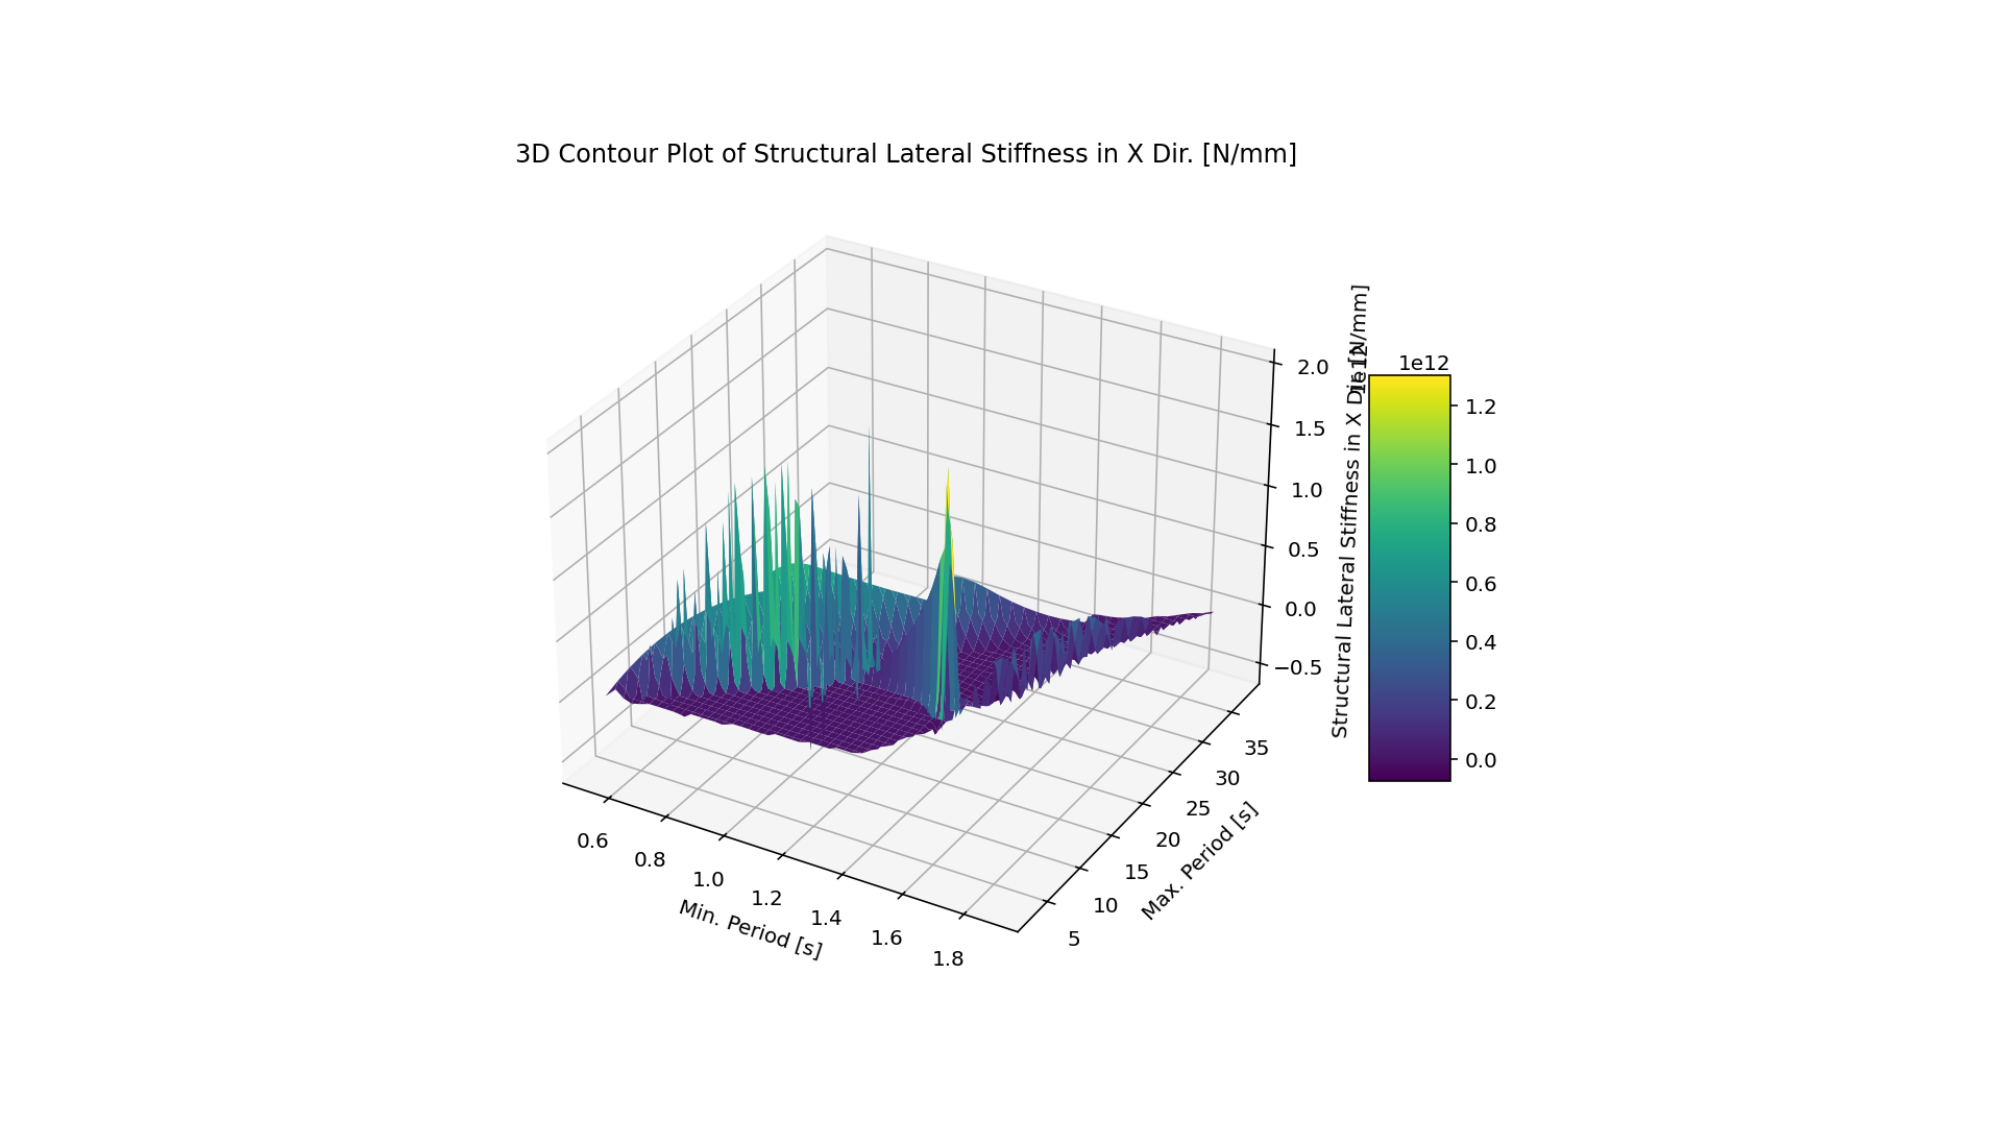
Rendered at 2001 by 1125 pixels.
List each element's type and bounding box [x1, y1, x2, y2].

picture [486, 127, 1513, 998]
